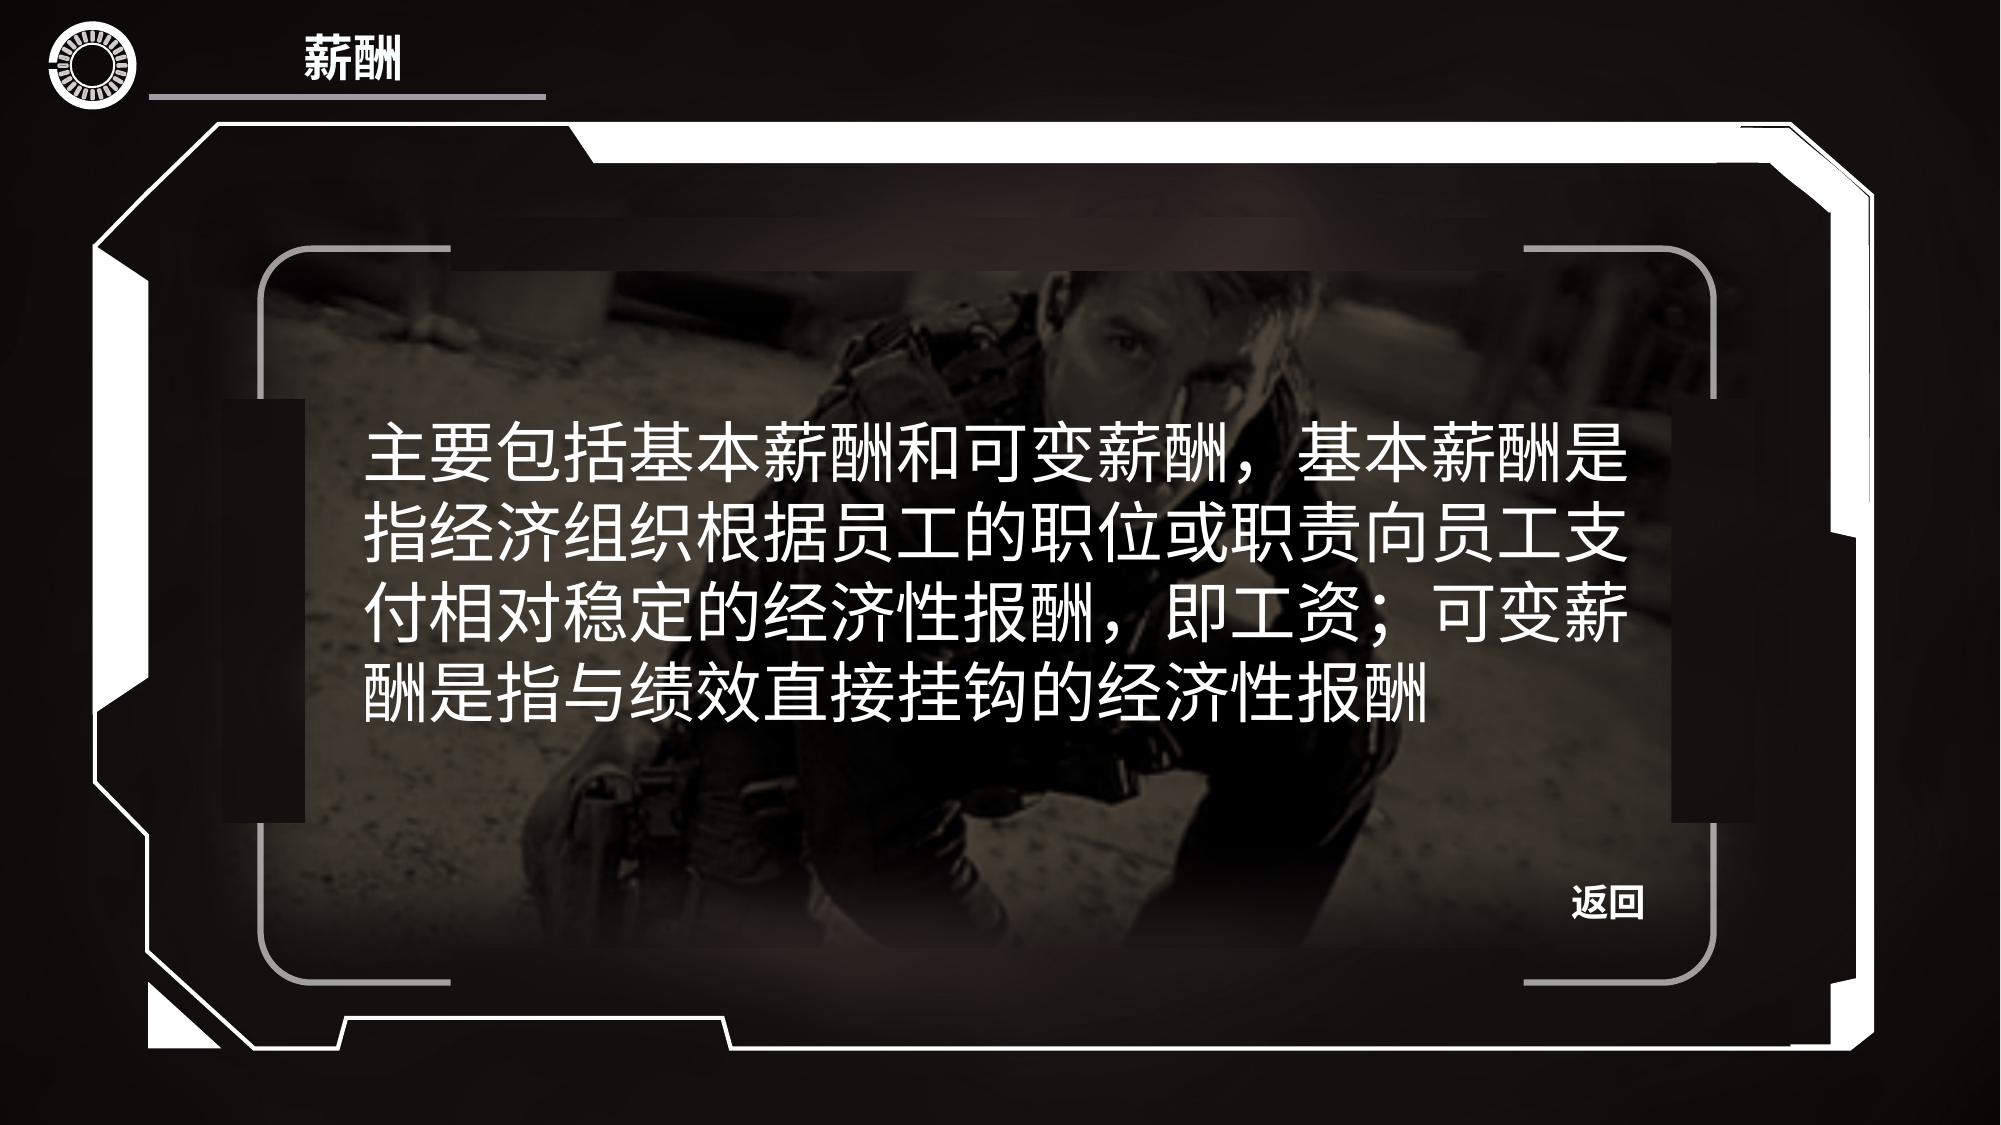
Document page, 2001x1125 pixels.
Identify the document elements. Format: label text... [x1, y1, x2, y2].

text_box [92, 123, 1872, 1049]
text_box 薪酬 [137, 31, 579, 89]
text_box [48, 21, 137, 110]
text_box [221, 217, 1756, 1002]
